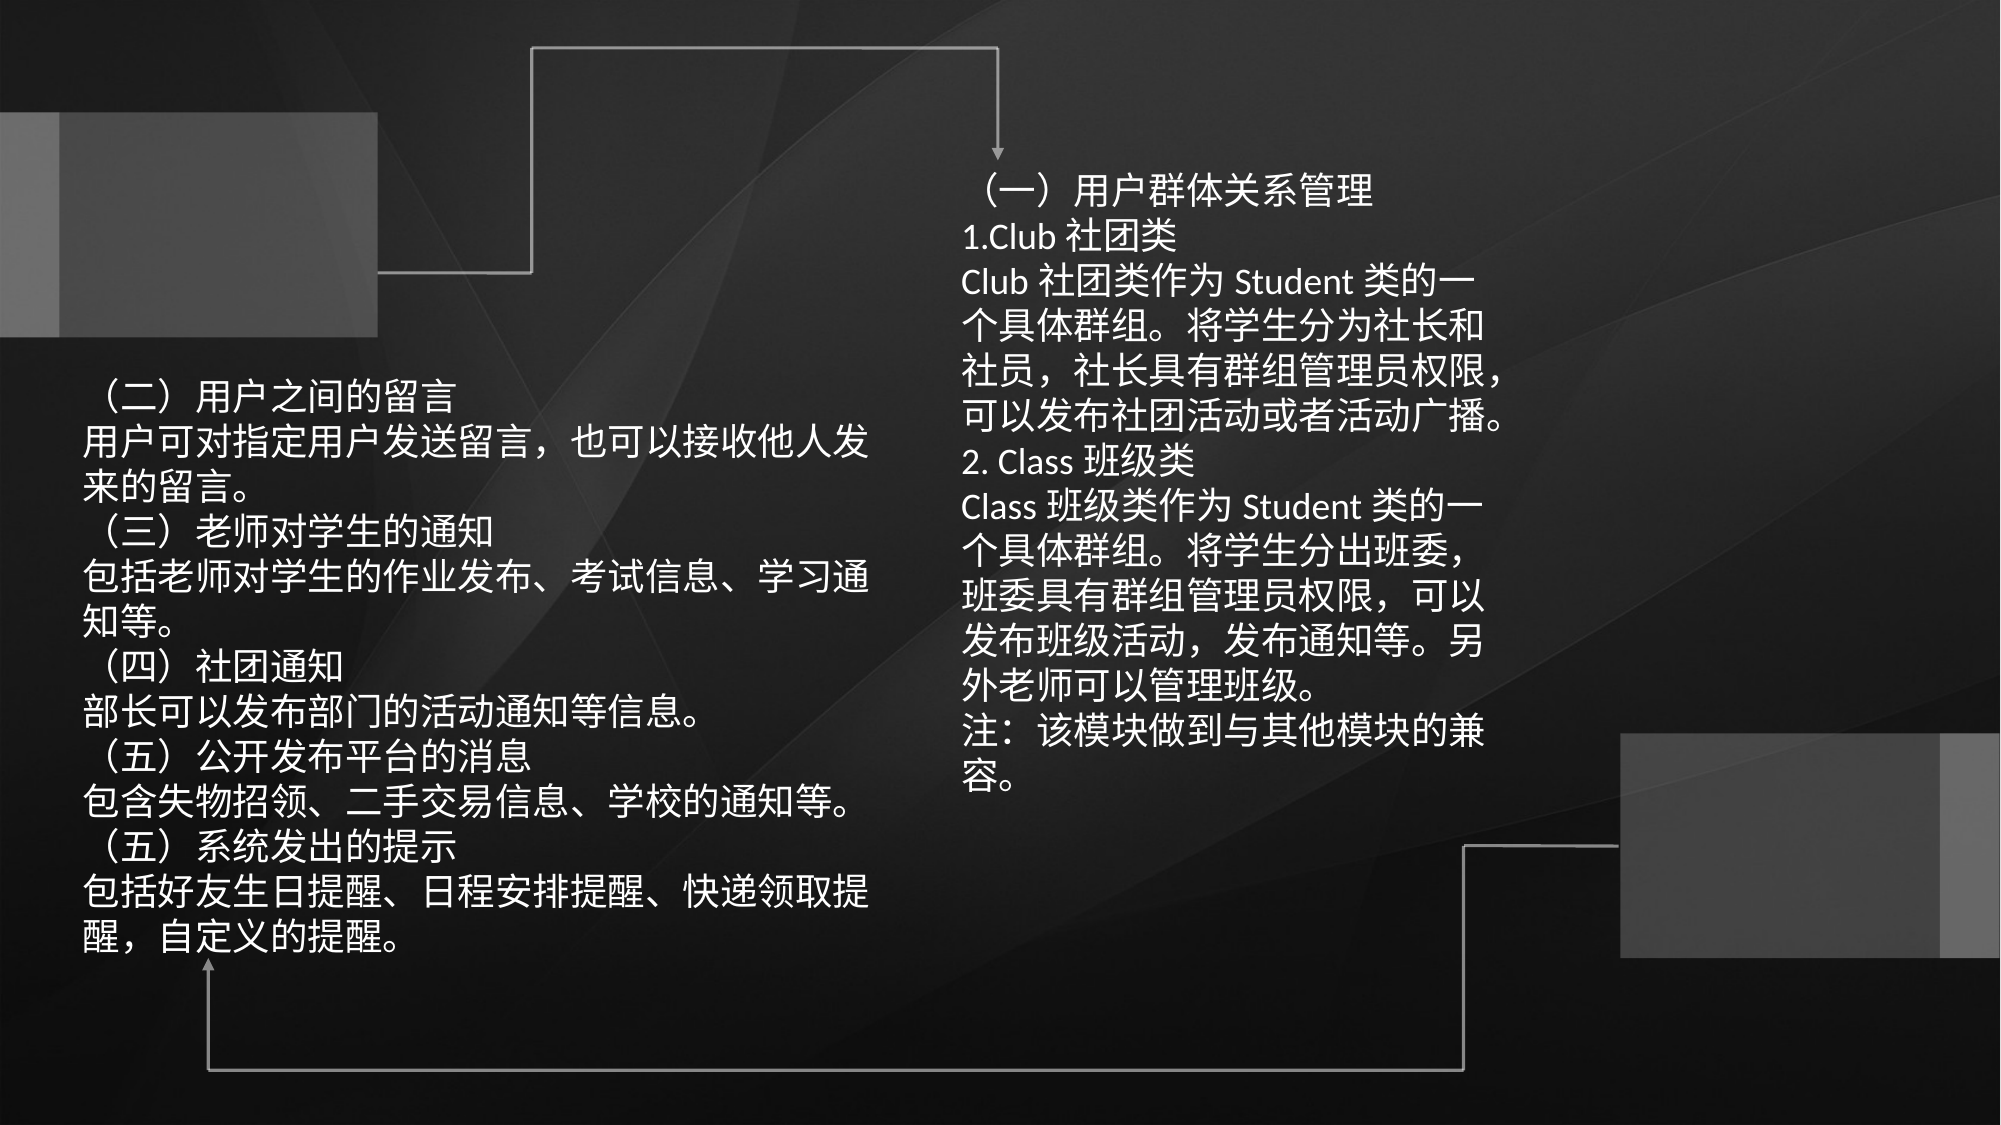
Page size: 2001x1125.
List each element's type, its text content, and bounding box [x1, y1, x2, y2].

text_box [991, 48, 997, 159]
text_box [202, 966, 208, 1071]
text_box （二）用户之间的留言 用户可对指定用户发送留言，也可以接收他人发来的留言。 （三）老师对学生的通知 包括老师对学生的作业发布、考试信息、学习通知等。 （四）社团通知 部长可以发布部门的活动通知等信息。 （五）公开发布平台的消息 包含失物招领、二手交易信息、学校的通知等。 （五）系统发出的提示 包括好友生日提醒、日程安排提醒、快递领取提醒，自定义的提醒。 [67, 365, 909, 966]
text_box [998, 47, 1005, 159]
text_box [209, 966, 215, 1070]
picture [0, 0, 2001, 1125]
text_box [0, 112, 60, 338]
text_box [60, 112, 378, 338]
text_box （一）用户群体关系管理 1.Club社团类 Club社团类作为Student类的一个具体群组。将学生分为社长和社员，社长具有群组管理员权限，可以发布社团活动或者活动广播。 2. Class班级类 Class班级类作为Student类的一个具体群组。将学生分出班委，班委具有群组管理员权限，可以发布班级活动，发布通知等。另外老师可以管理班级。 注：该模块做到与其他模块的兼容。 [946, 159, 1516, 805]
text_box [1620, 733, 1939, 959]
text_box [1939, 733, 2000, 959]
